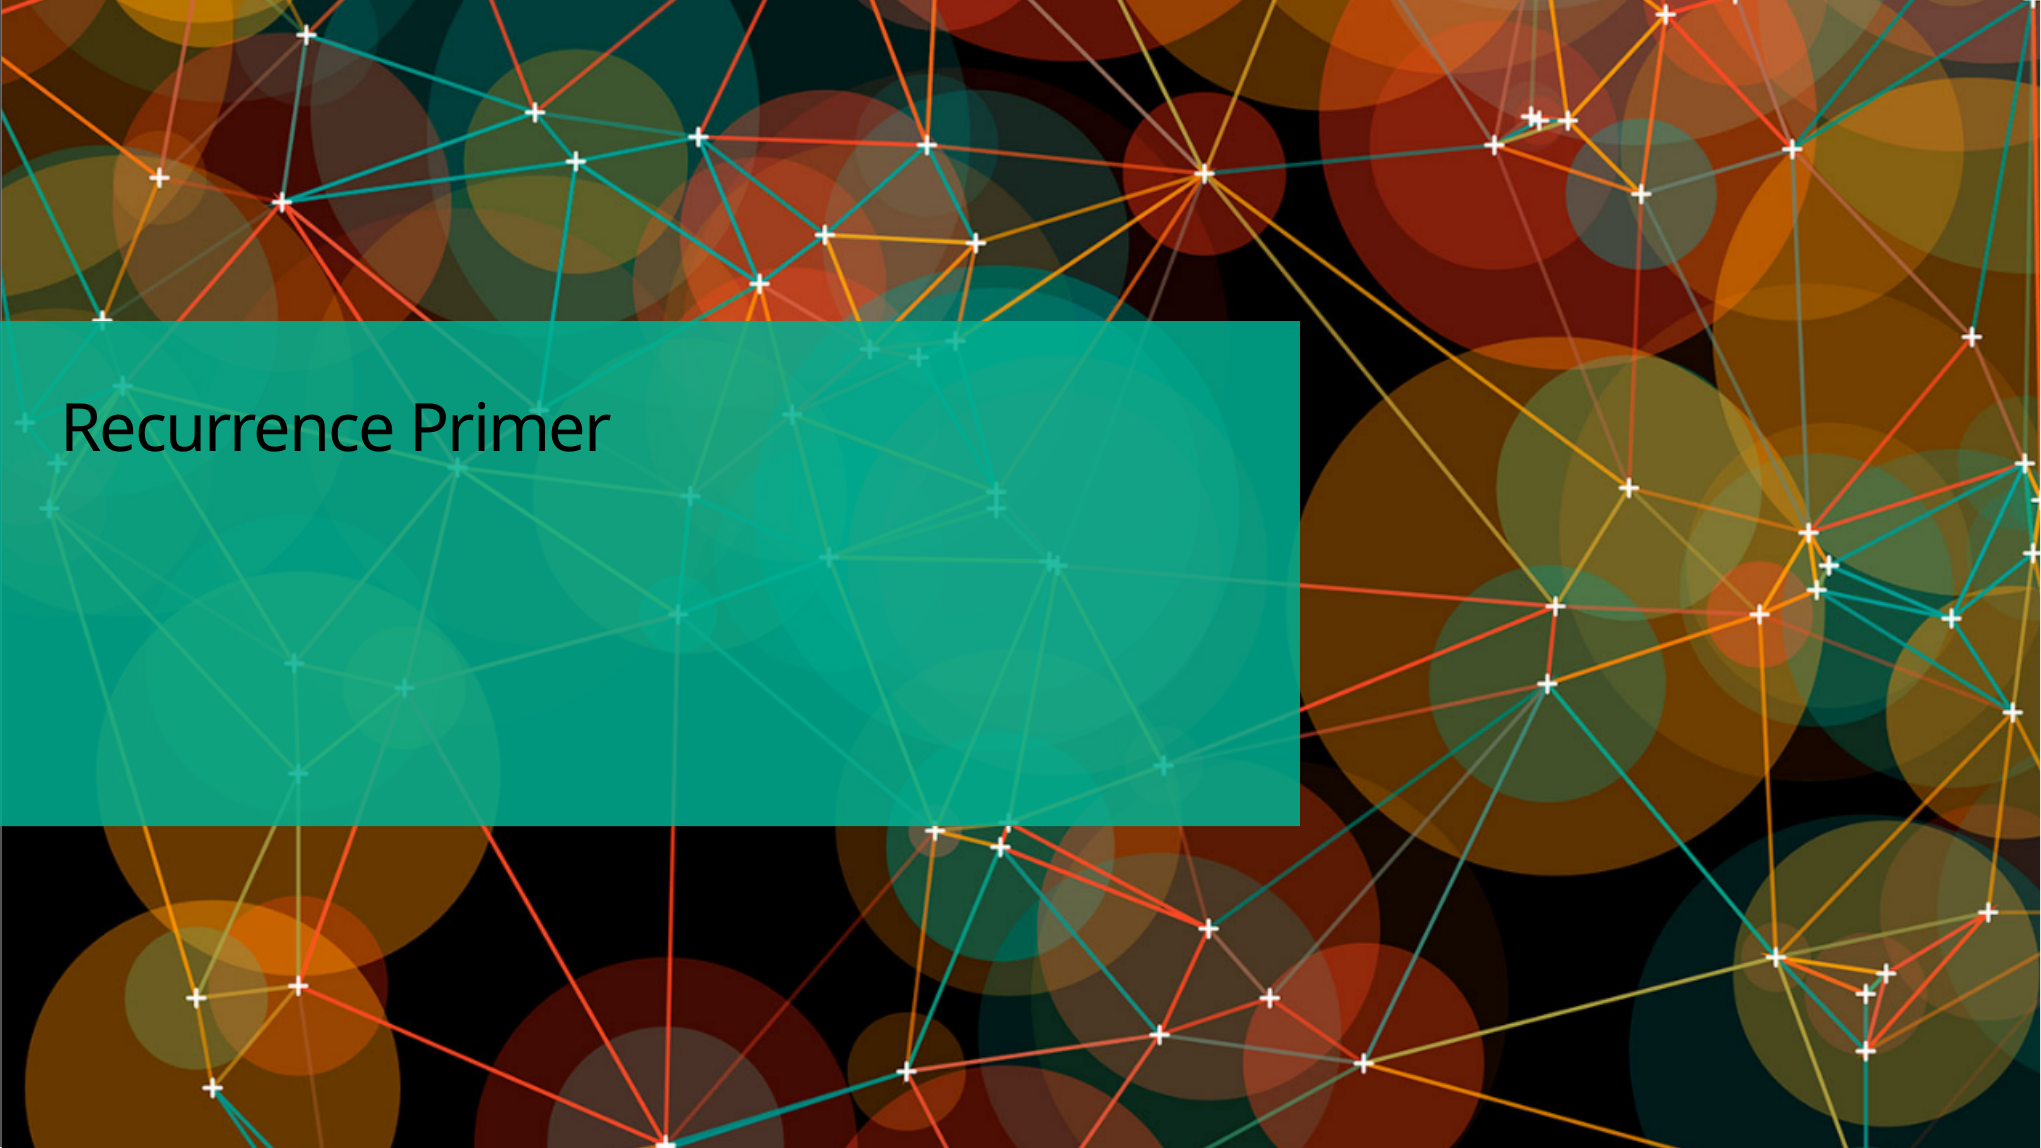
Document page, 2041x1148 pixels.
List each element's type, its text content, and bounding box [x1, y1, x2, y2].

title Recurrence Primer [45, 378, 1221, 482]
picture [2, 0, 2041, 1148]
